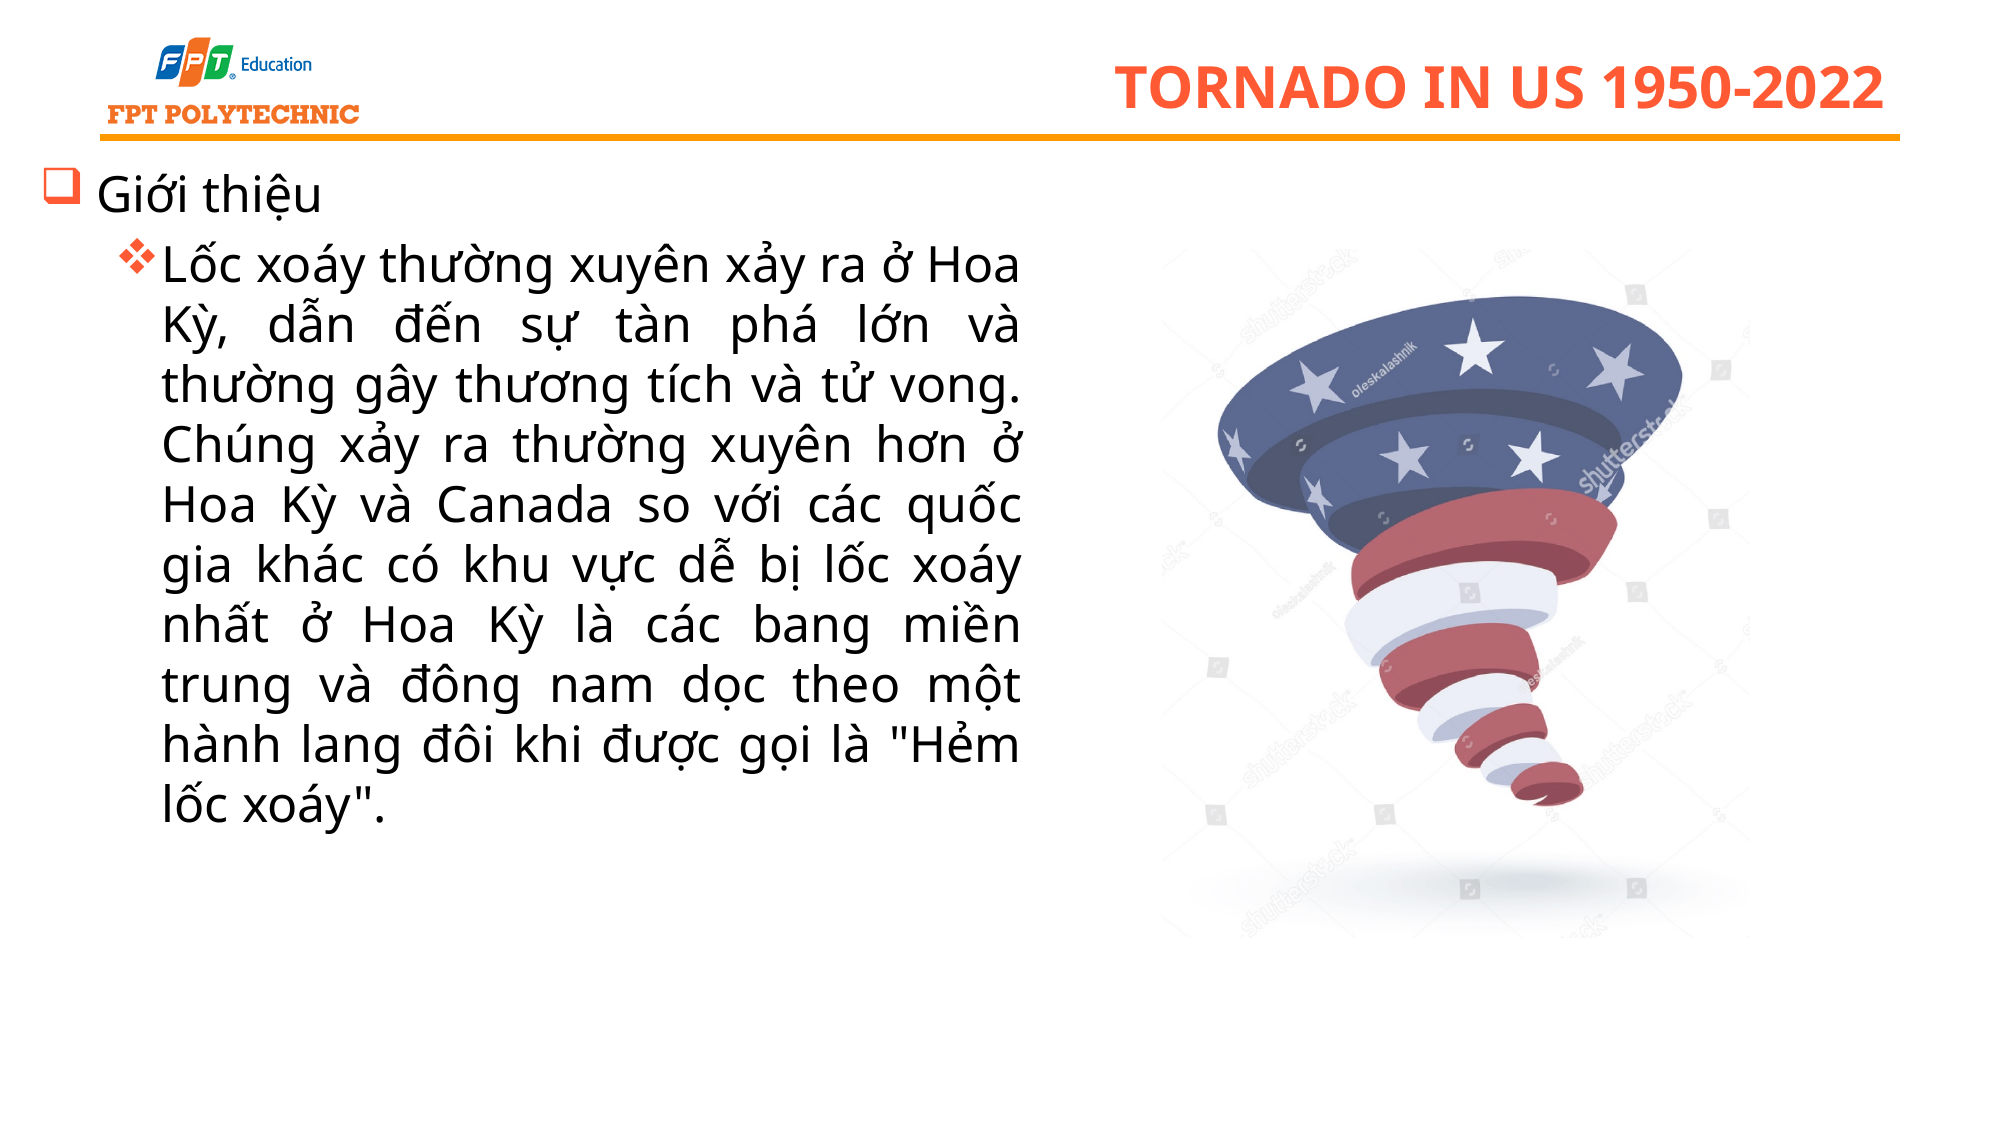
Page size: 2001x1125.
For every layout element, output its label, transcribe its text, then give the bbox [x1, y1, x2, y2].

picture [99, 135, 367, 143]
picture [1162, 249, 1751, 938]
title Tornado in US 1950-2022 [366, 45, 1900, 125]
list Giới thiệu Lốc xoáy thường xuyên xảy ra ở Hoa Kỳ, dẫn đến sự tàn phá lớn và thường gây thương tích và tử vong. Chúng xảy ra thường xuyên hơn ở Hoa Kỳ và Canada so với các quốc gia khác có khu vực dễ bị lốc xoáy nhất ở Hoa Kỳ là các bang miền trung và đông nam dọc theo một hành lang đôi khi được gọi là "Hẻm lốc xoáy". [24, 154, 1038, 938]
picture [99, 25, 367, 134]
